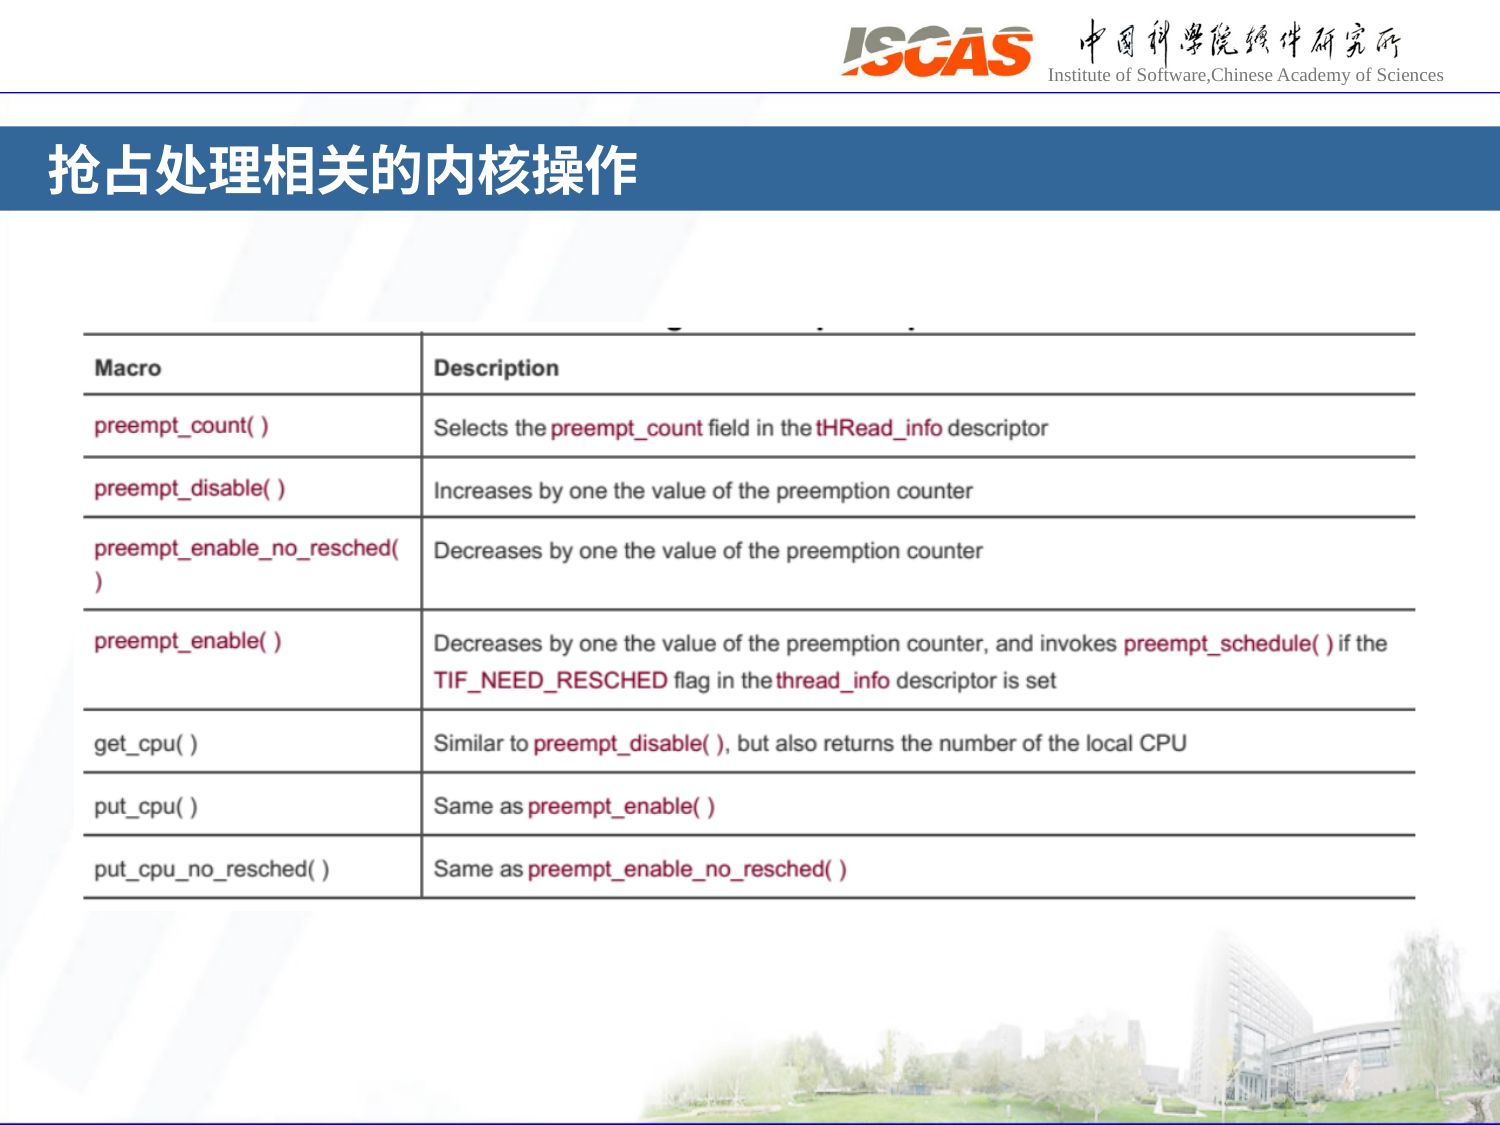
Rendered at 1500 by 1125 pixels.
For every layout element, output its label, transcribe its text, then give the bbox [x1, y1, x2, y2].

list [73, 322, 1427, 912]
picture [0, 92, 1500, 126]
title 抢占处理相关的内核操作 [0, 126, 1500, 211]
picture [837, 18, 1045, 87]
picture [1077, 15, 1402, 71]
picture [0, 211, 1500, 1125]
